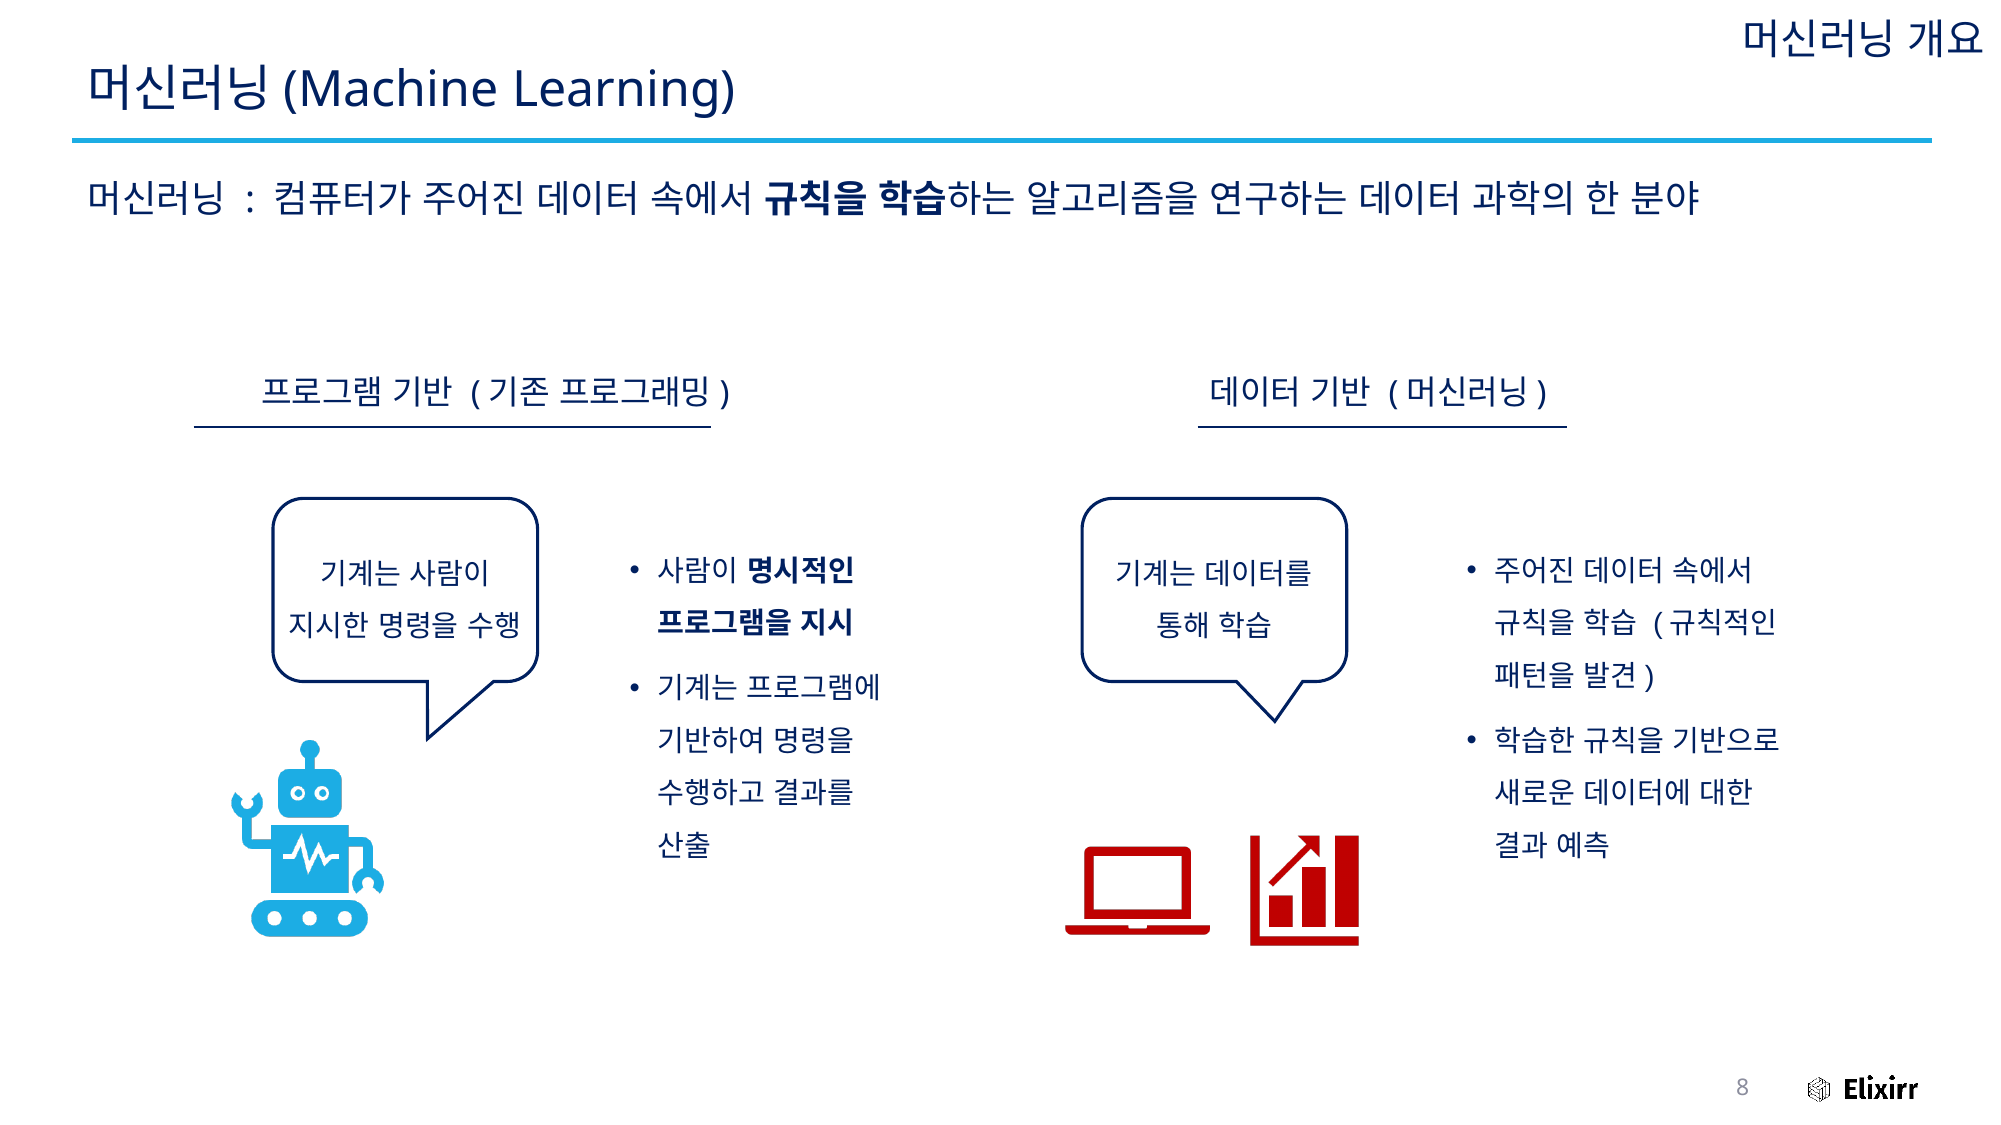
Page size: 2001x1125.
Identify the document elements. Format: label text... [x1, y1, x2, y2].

text_box 기계는 데이터를 통해 학습 [1081, 497, 1348, 723]
text_box 사람이 명시적인 프로그램을 지시 기계는 프로그램에 기반하여 명령을 수행하고 결과를 산출 [614, 517, 918, 870]
picture [1808, 1075, 1918, 1102]
picture [193, 725, 426, 958]
list 머신러닝 : 컴퓨터가 주어진 데이터 속에서 규칙을 학습하는 알고리즘을 연구하는 데이터 과학의 한 분야 [72, 153, 1933, 343]
title 머신러닝(Machine Learning) [72, 43, 1933, 138]
text_box 기계는 사람이 지시한 명령을 수행 [271, 497, 539, 741]
text_box 주어진 데이터 속에서 규칙을 학습 (규칙적인 패턴을 발견) 학습한 규칙을 기반으로 새로운 데이터에 대한 결과 예측 [1451, 517, 1807, 935]
text_box 프로그램 기반 (기존 프로그래밍) [246, 358, 662, 424]
text_box 데이터 기반 (머신러닝) [1170, 358, 1586, 424]
picture [1228, 815, 1379, 966]
picture [1062, 815, 1213, 966]
slide_number 8 [1695, 1058, 1790, 1119]
text_box 머신러닝 개요 [1389, 5, 2000, 71]
